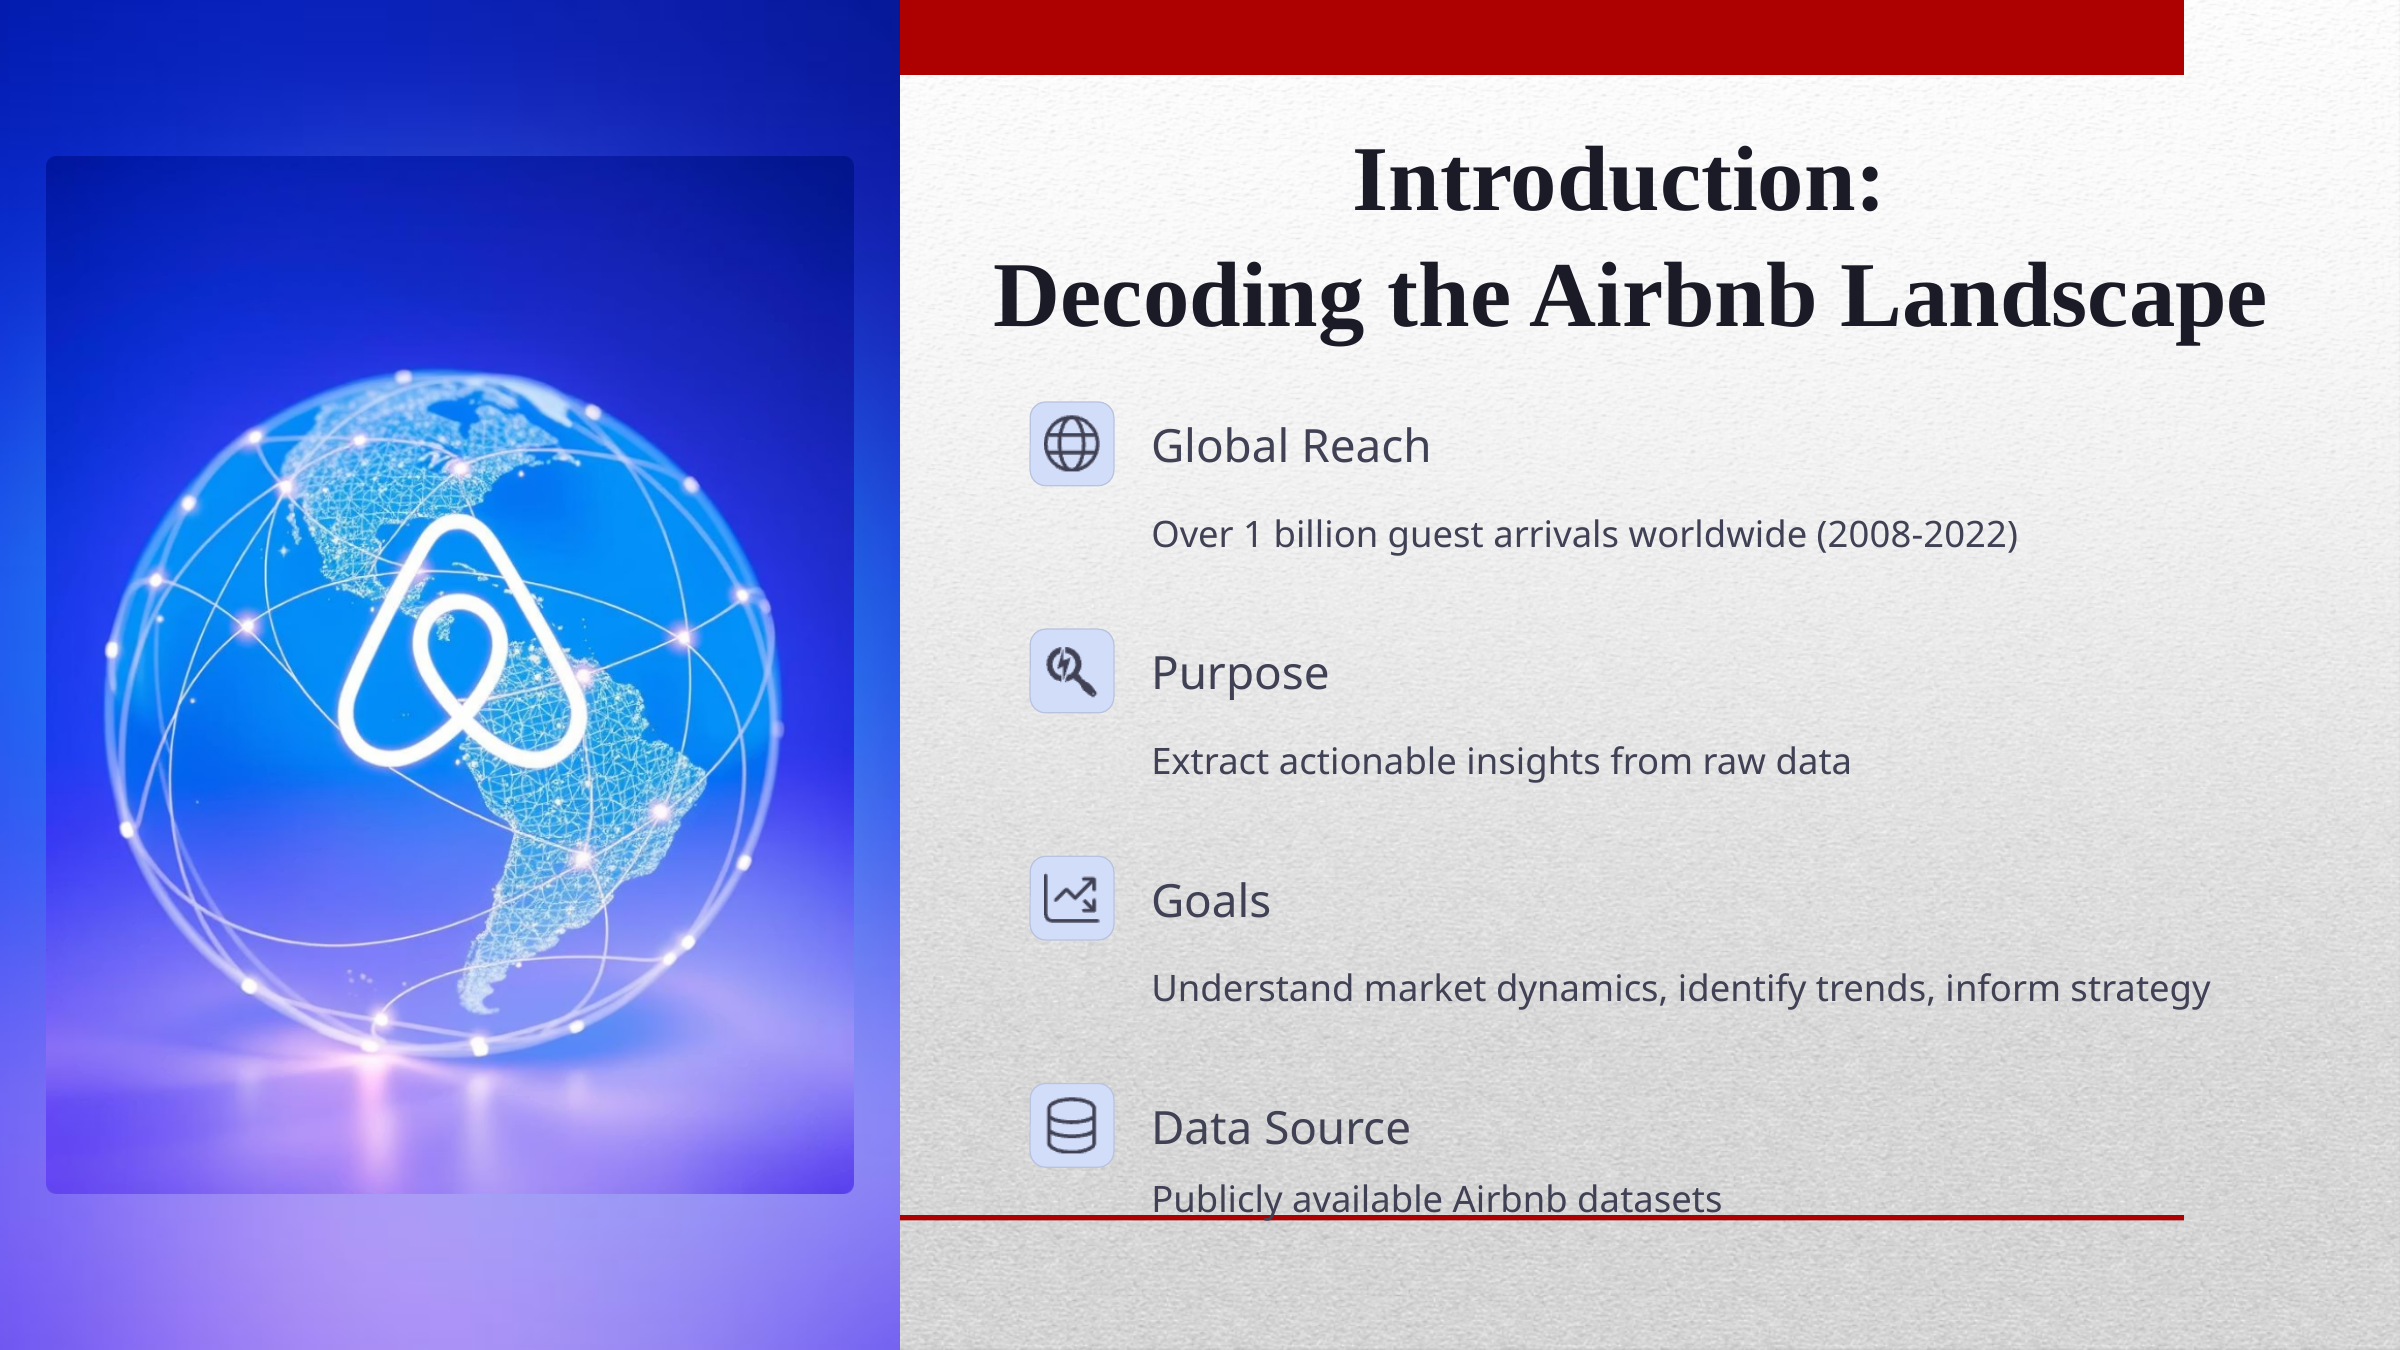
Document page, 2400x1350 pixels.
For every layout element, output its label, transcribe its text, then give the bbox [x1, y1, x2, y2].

picture [1043, 1089, 1101, 1161]
text_box [1030, 856, 1114, 940]
text_box Data Source [1151, 1096, 1617, 1155]
text_box Understand market dynamics, identify trends, inform strategy [1151, 949, 2270, 1010]
text_box Purpose [1151, 641, 1617, 700]
text_box Extract actionable insights from raw data [1151, 722, 2270, 782]
picture [1043, 408, 1101, 480]
picture [0, 0, 901, 1350]
text_box Goals [1151, 869, 1617, 928]
text_box Over 1 billion guest arrivals worldwide (2008-2022) [1151, 495, 2270, 555]
picture [1043, 635, 1101, 707]
text_box Global Reach [1151, 414, 1617, 473]
text_box [1030, 1083, 1114, 1166]
text_box Publicly available Airbnb datasets [1151, 1160, 2270, 1220]
text_box [1030, 629, 1114, 713]
picture [1043, 862, 1101, 934]
text_box Introduction: Decoding the Airbnb Landscape [946, 113, 2318, 347]
text_box [1030, 401, 1114, 485]
